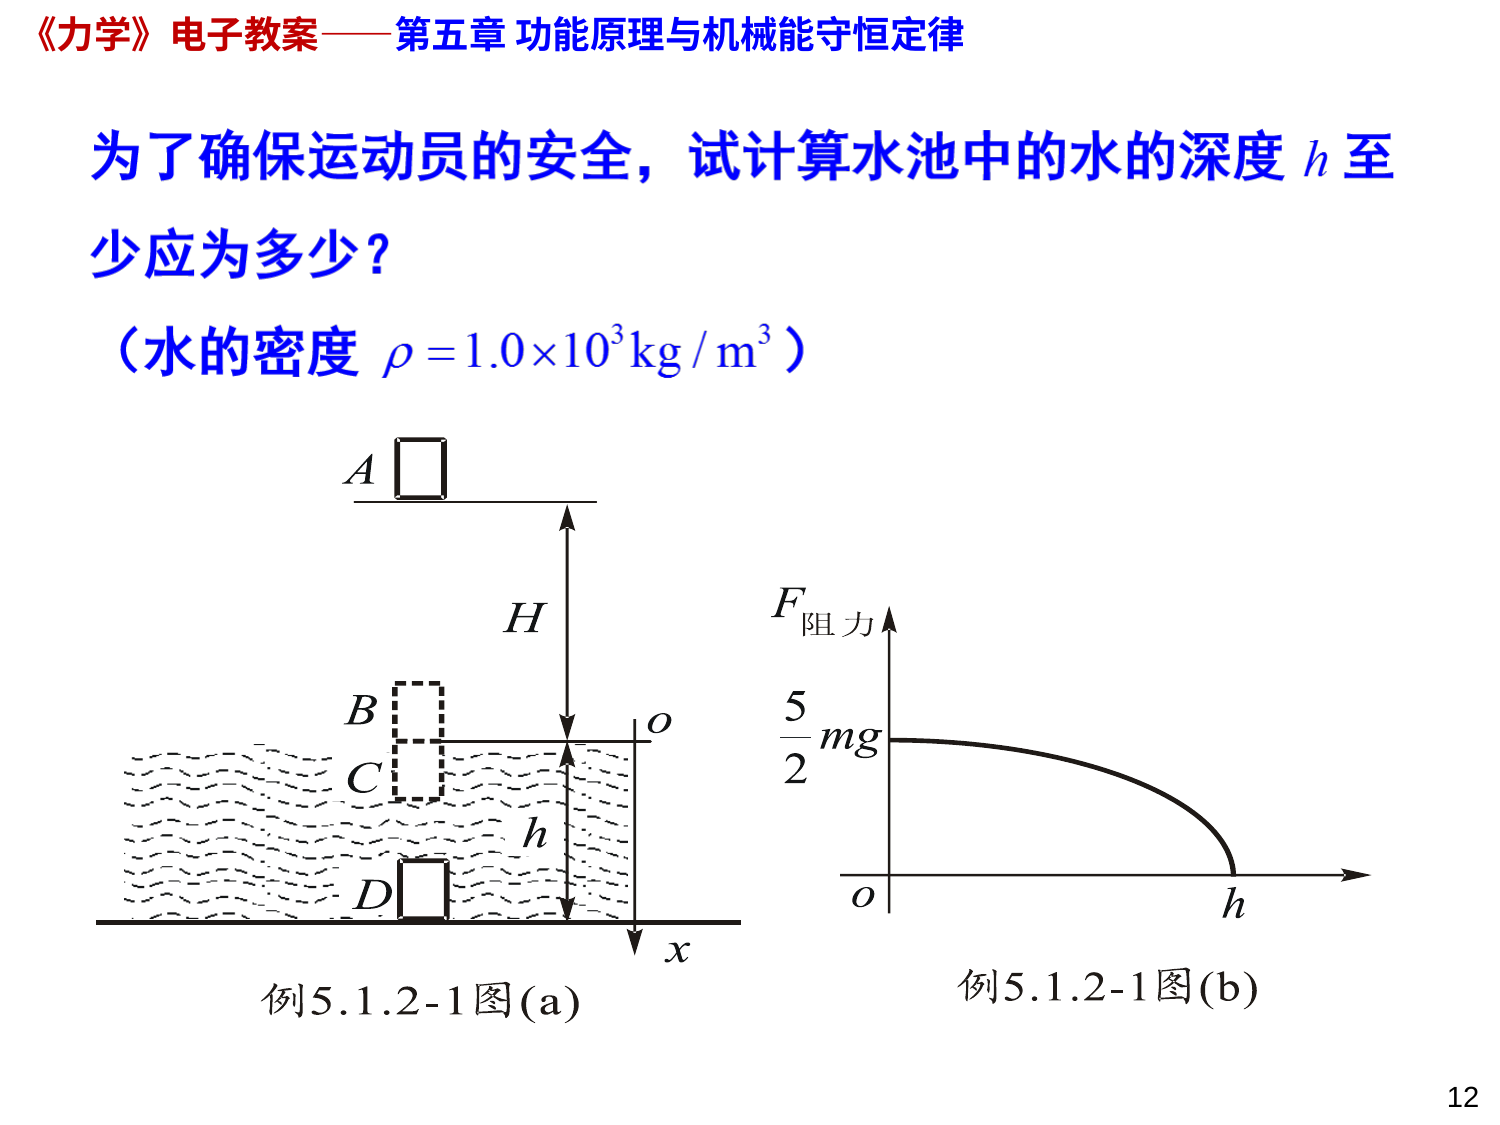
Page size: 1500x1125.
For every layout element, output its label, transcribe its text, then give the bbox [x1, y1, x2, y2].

slide_number 12 [1143, 1070, 1495, 1114]
picture [55, 93, 1445, 1024]
